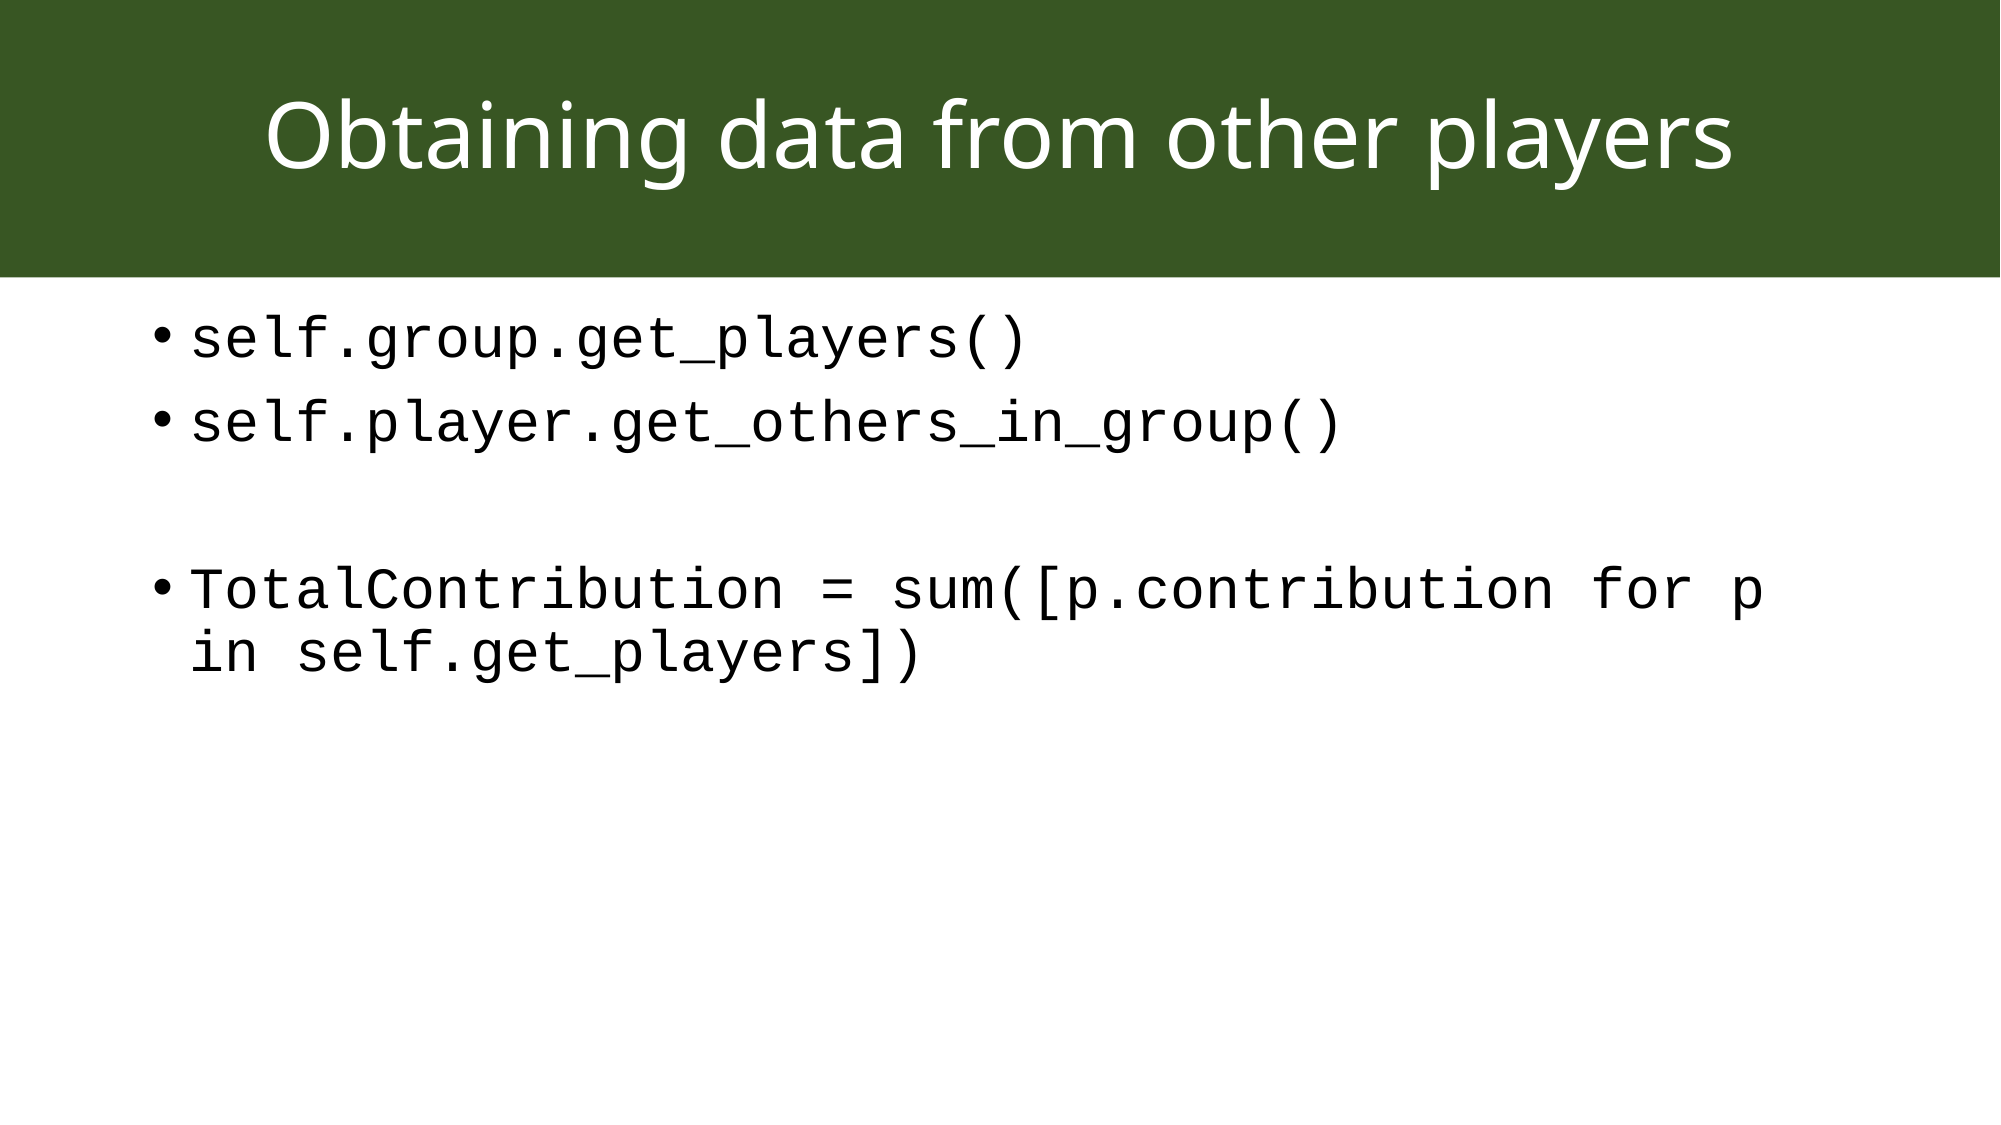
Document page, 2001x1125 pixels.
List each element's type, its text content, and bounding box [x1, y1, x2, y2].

list self.group.get_players() self.player.get_others_in_group() TotalContribution = sum([p.contribution for p in self.get_players]) [137, 299, 1863, 1014]
title Obtaining data from other players [0, 0, 2000, 278]
